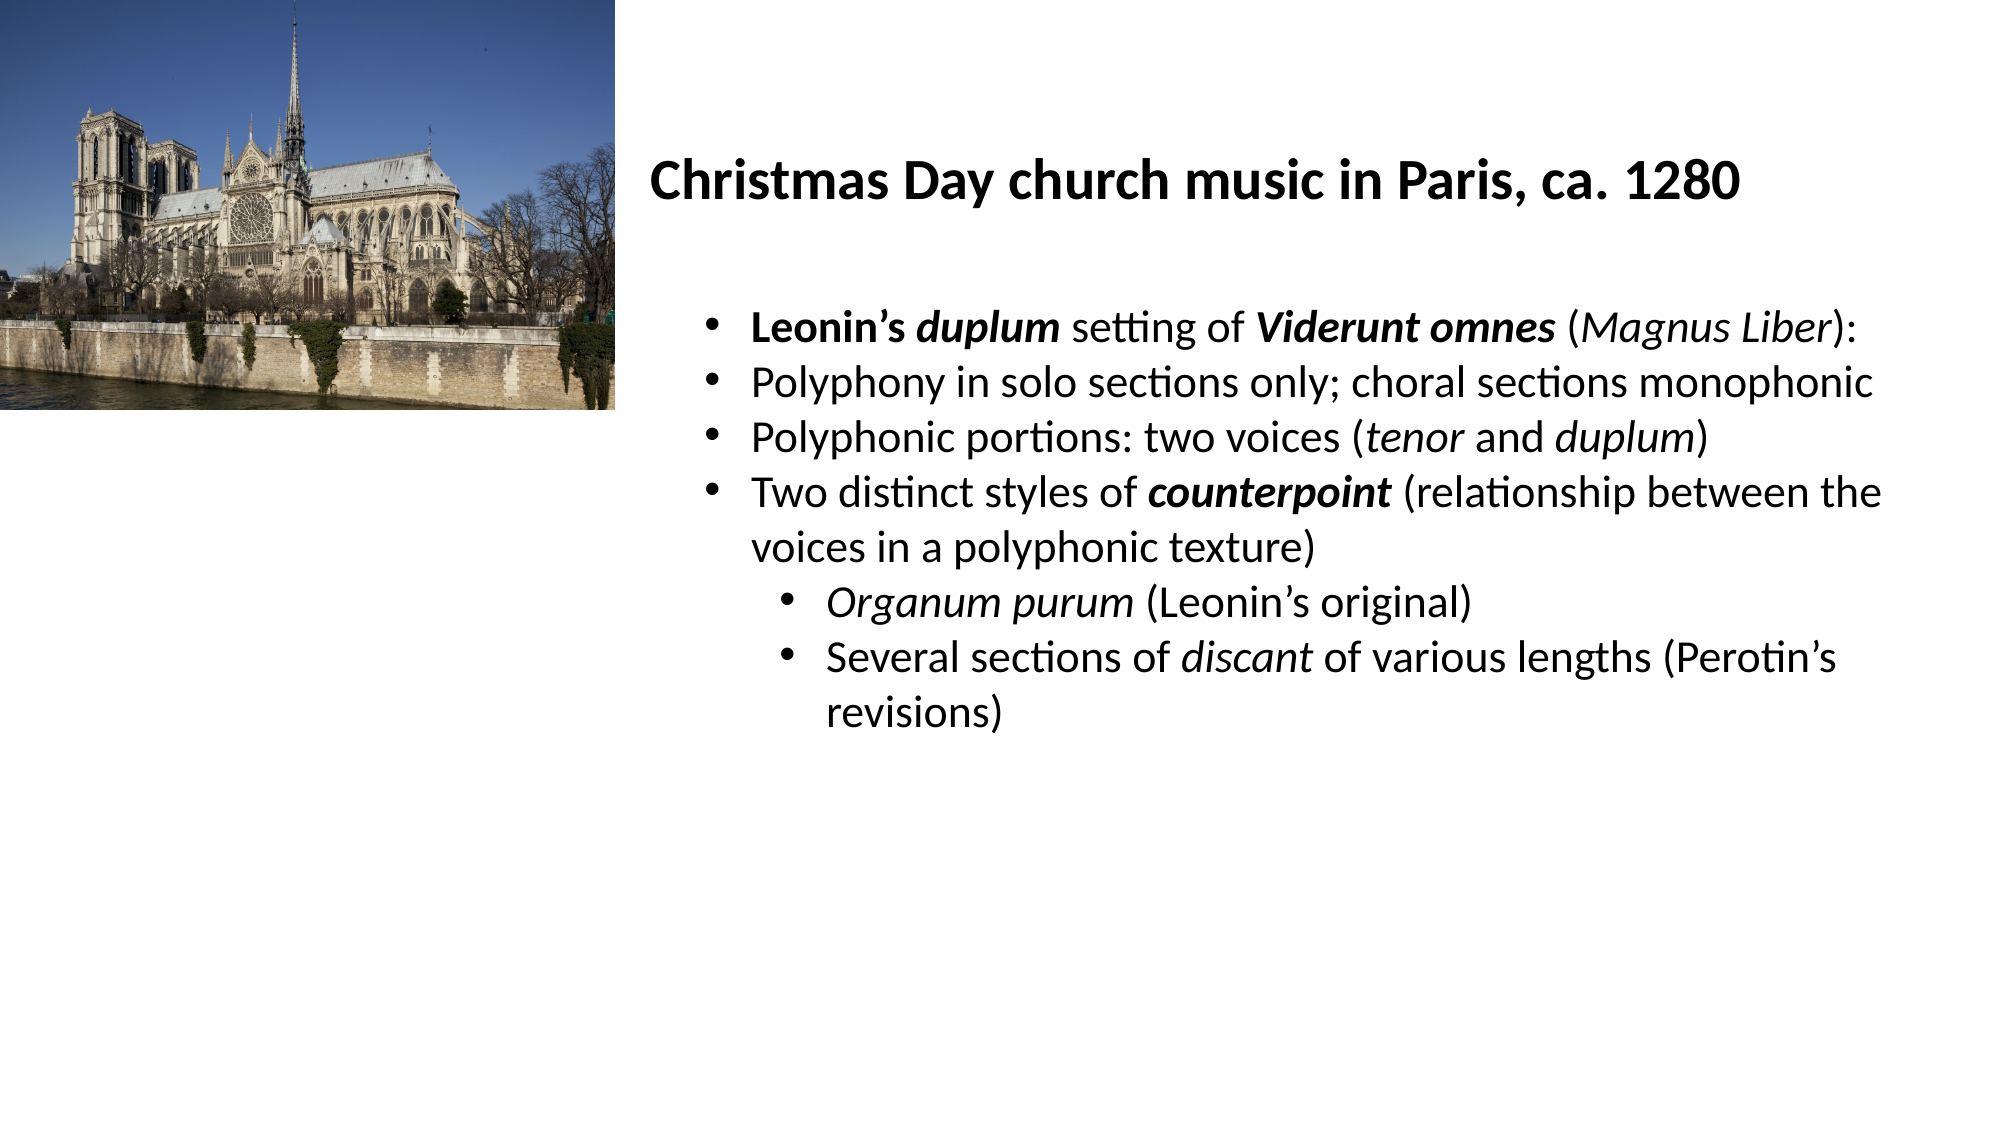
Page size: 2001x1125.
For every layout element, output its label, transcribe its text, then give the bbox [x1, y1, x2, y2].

text_box Leonin’s duplum setting of Viderunt omnes (Magnus Liber): Polyphony in solo sections only; choral sections monophonic Polyphonic portions: two voices (tenor and duplum) Two distinct styles of counterpoint (relationship between the voices in a polyphonic texture) Organum purum (Leonin’s original) Several sections of discant of various lengths (Perotin’s revisions) [689, 288, 1939, 744]
picture [0, 0, 615, 410]
text_box Christmas Day church music in Paris, ca. 1280 [615, 133, 1778, 219]
